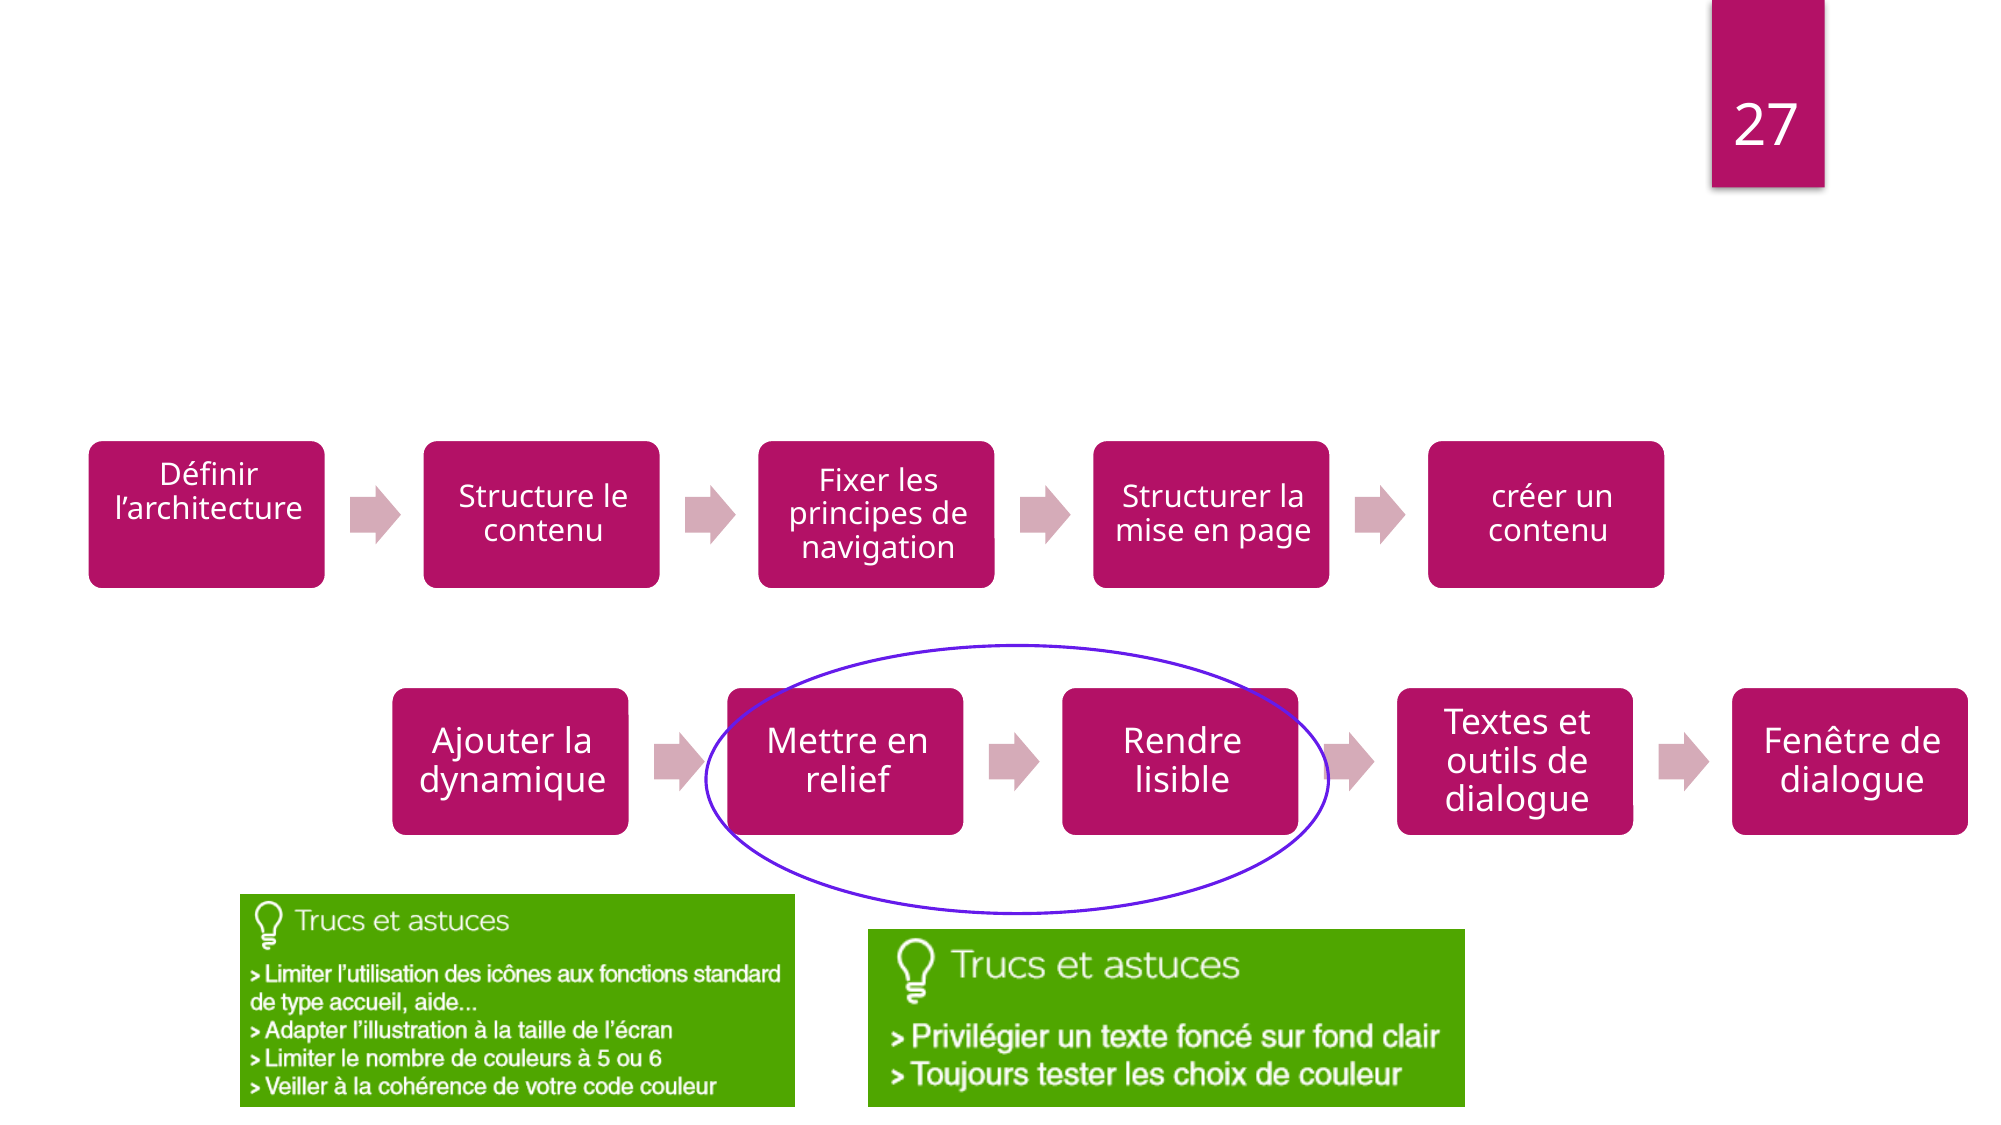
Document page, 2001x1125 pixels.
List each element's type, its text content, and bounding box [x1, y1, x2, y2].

picture [239, 894, 795, 1107]
slide_number 27 [1698, 48, 1836, 175]
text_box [389, 316, 1971, 1125]
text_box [86, 22, 1667, 1008]
picture [868, 929, 1465, 1107]
